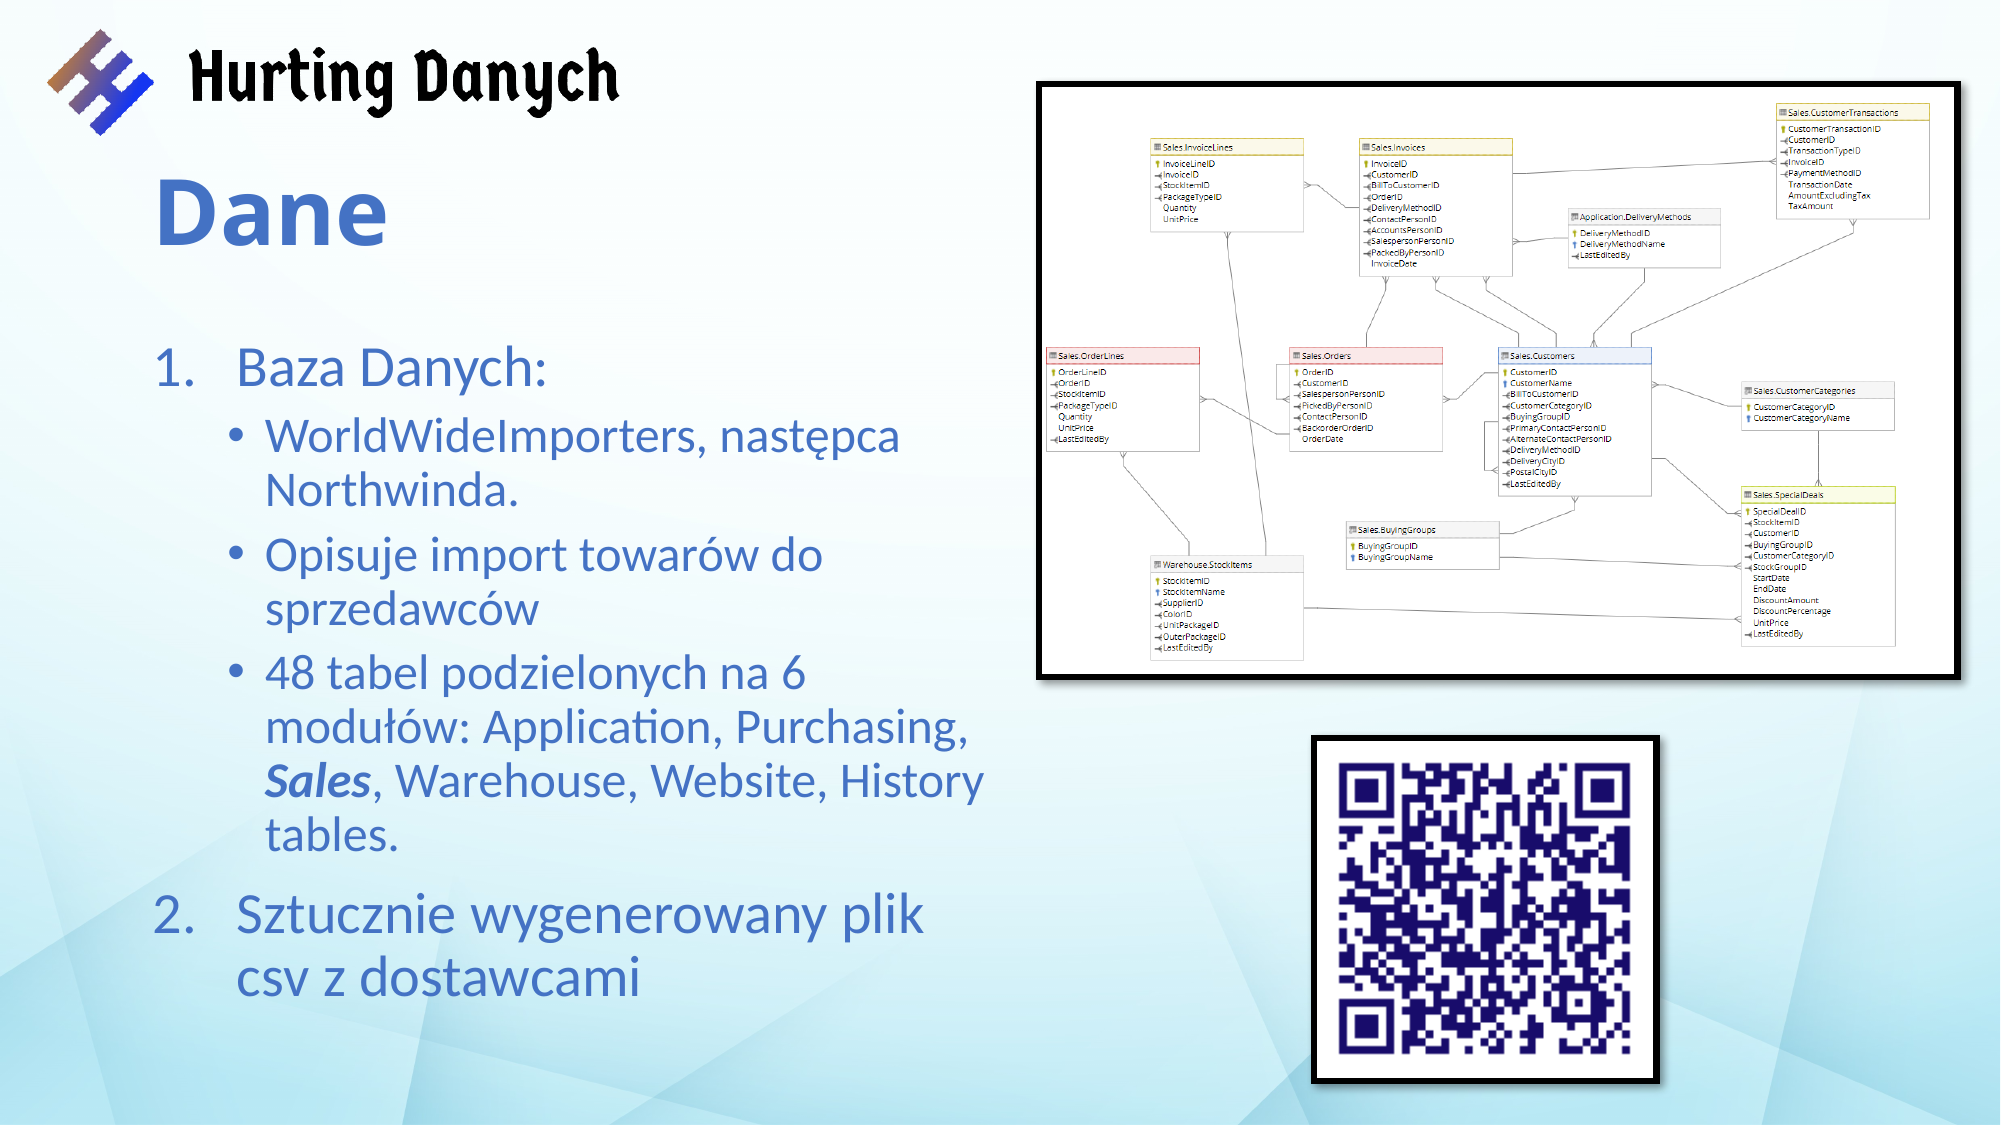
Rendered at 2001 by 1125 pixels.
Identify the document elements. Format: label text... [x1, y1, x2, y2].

list Baza Danych: WorldWideImporters, następca Northwinda. Opisuje import towarów do sprzedawców 48 tabel podzielonych na 6 modułów: Application, Purchasing, Sales, Warehouse, Website, History tables. Sztucznie wygenerowany plik csv z dostawcami [137, 328, 1015, 1043]
picture [0, 0, 2001, 1125]
title Dane [137, 107, 1035, 325]
